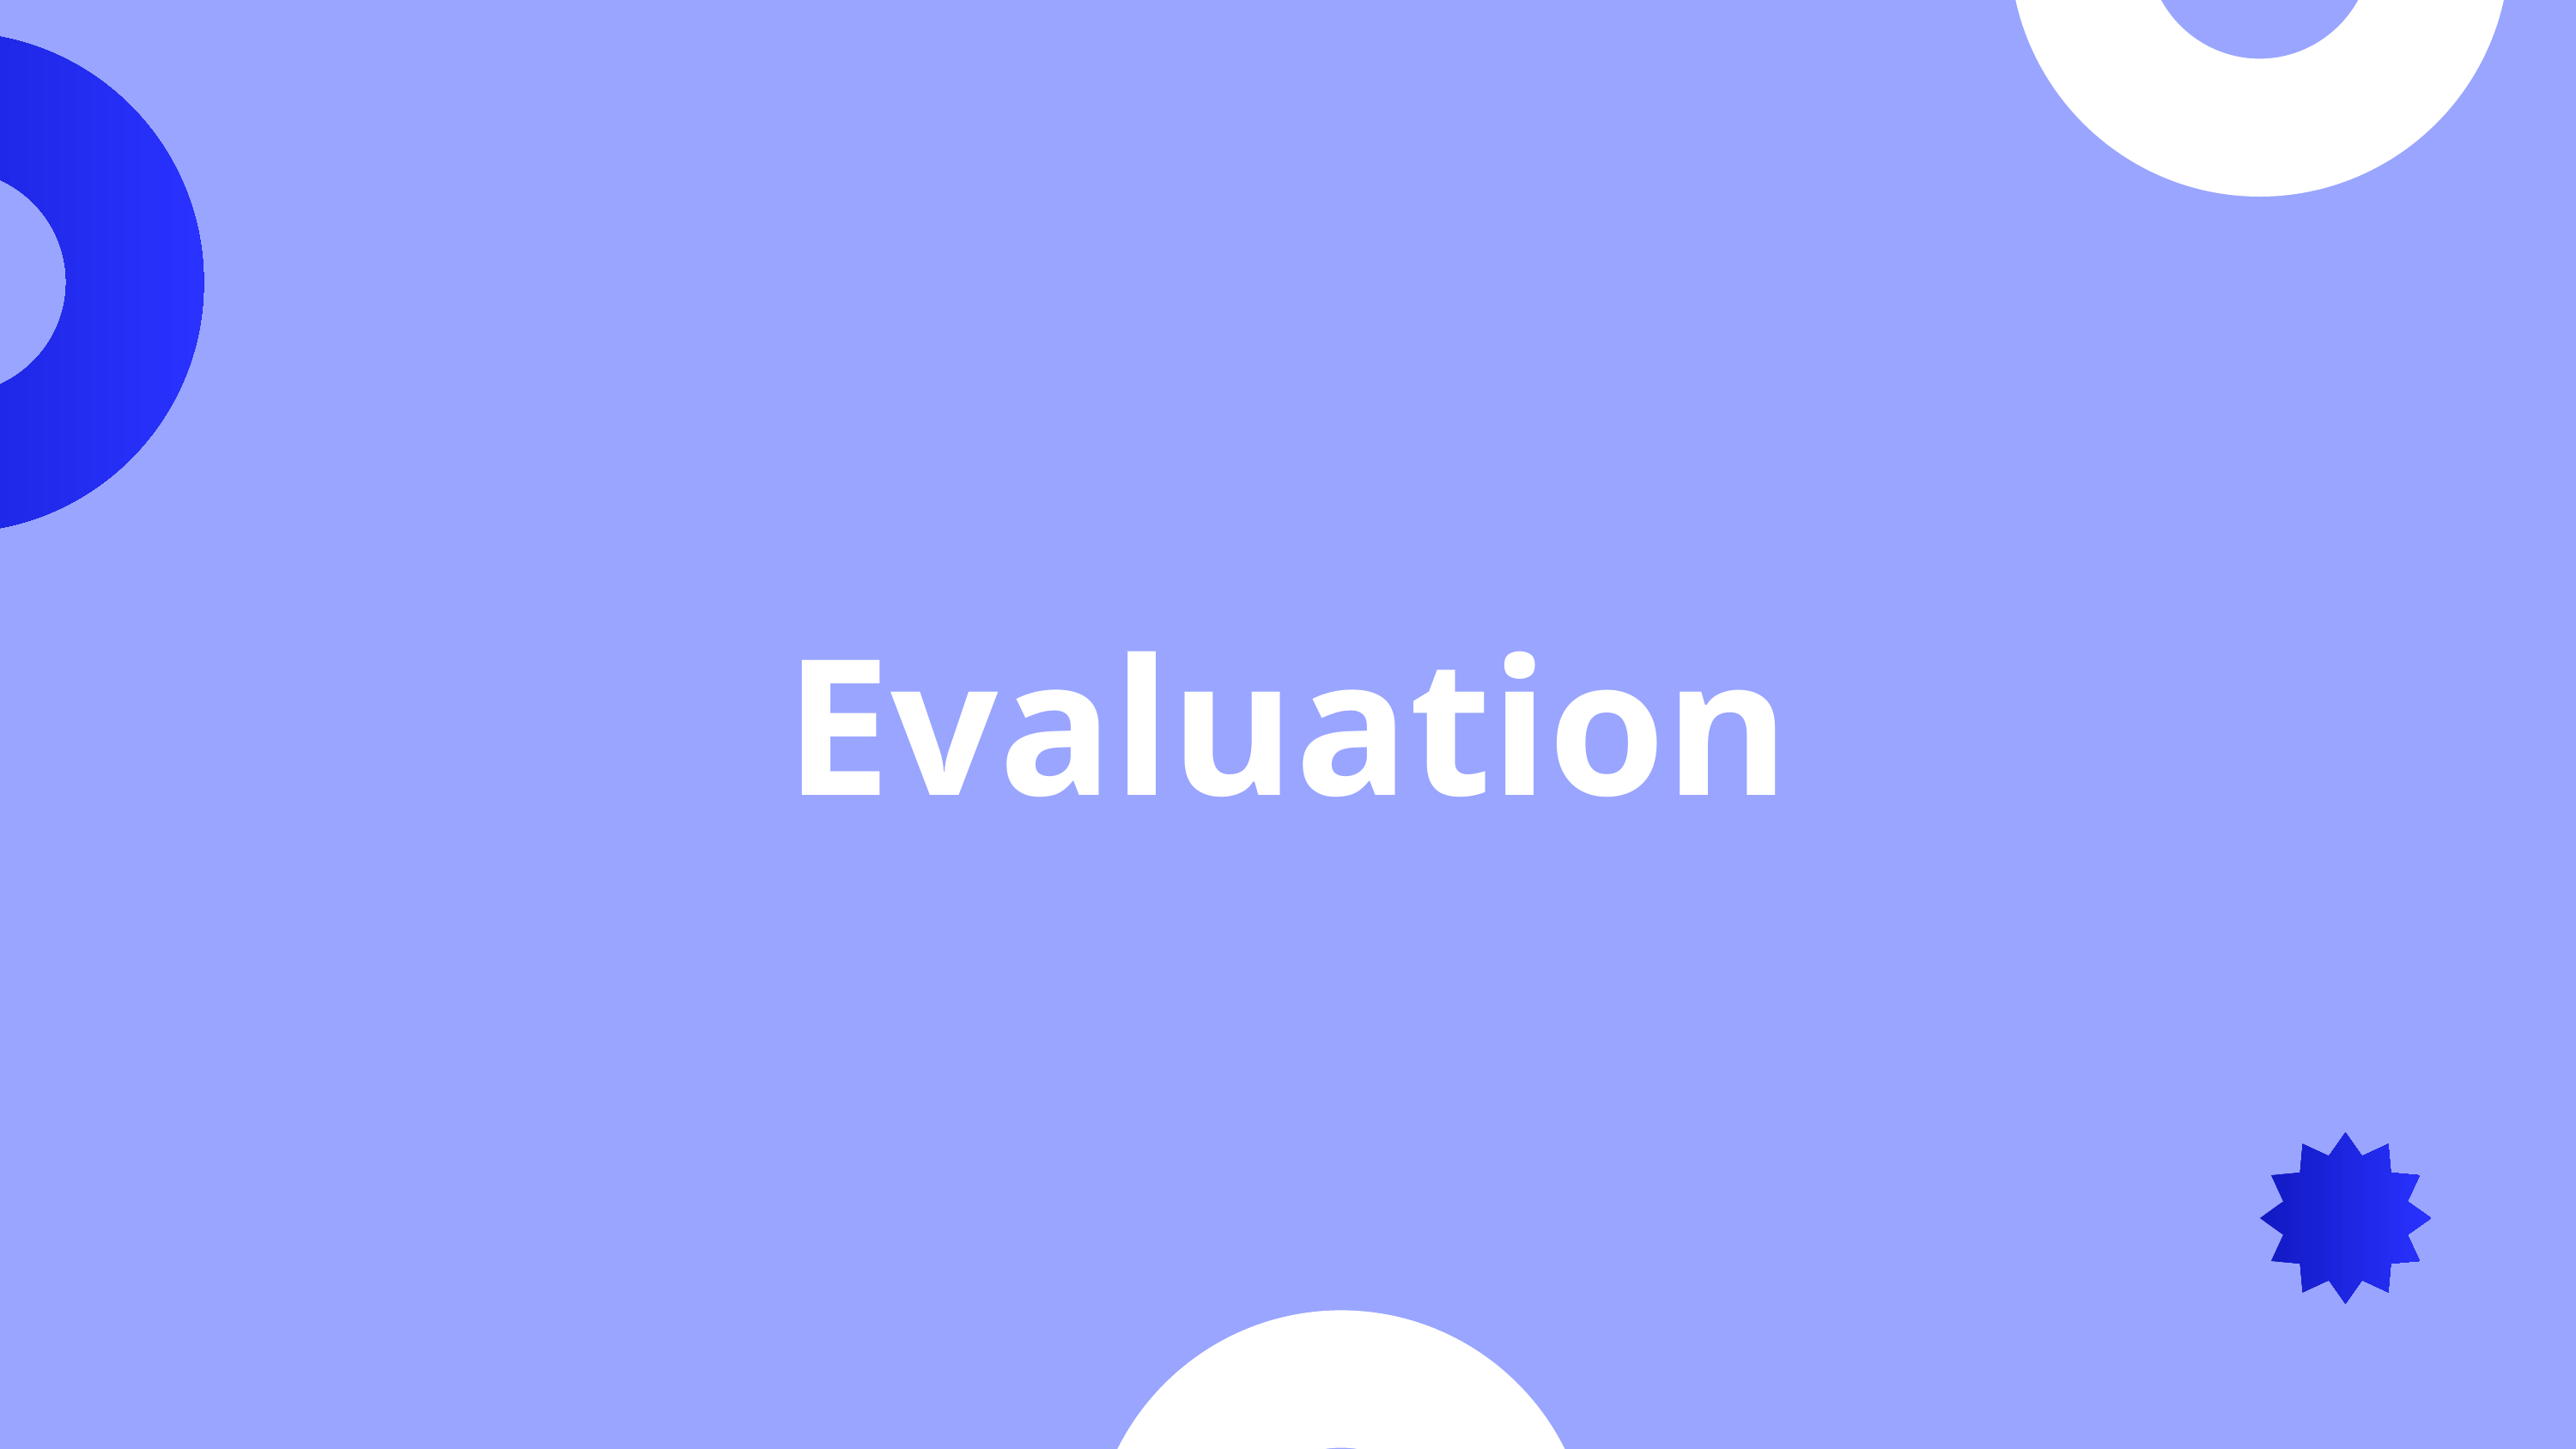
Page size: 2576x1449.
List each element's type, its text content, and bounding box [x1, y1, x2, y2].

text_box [0, 32, 204, 533]
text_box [2009, 0, 2511, 197]
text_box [1091, 1310, 1592, 1449]
text_box Evaluation [281, 623, 2295, 834]
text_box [2259, 1132, 2432, 1304]
